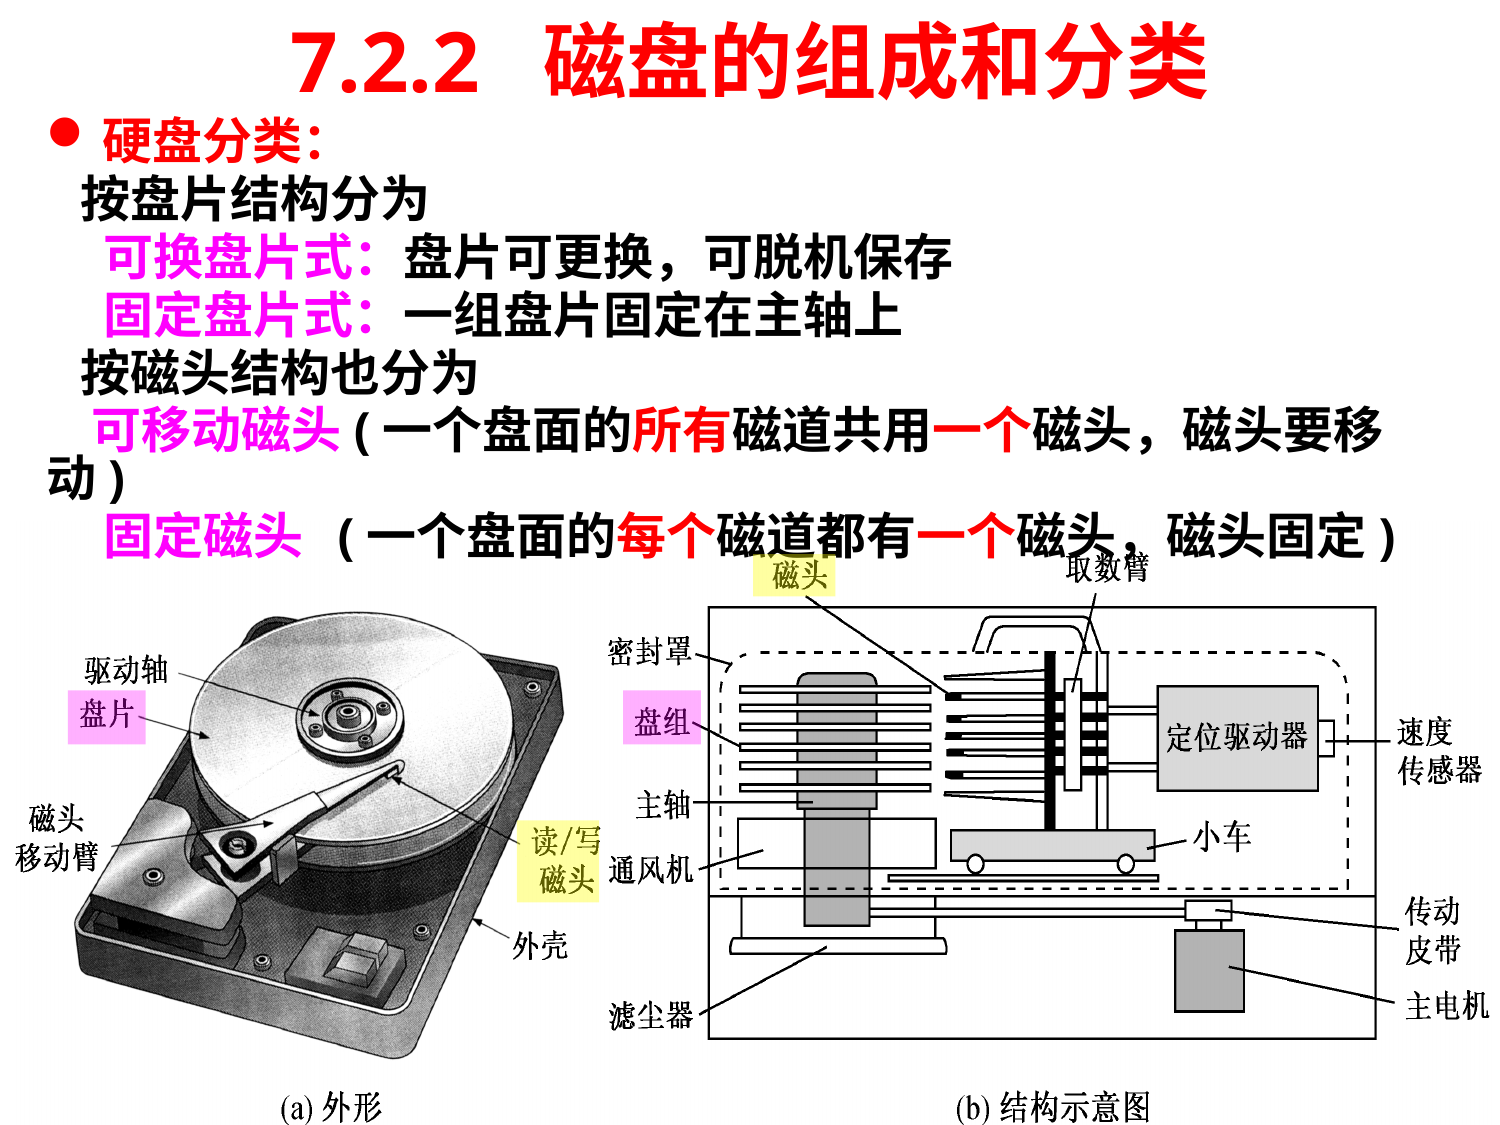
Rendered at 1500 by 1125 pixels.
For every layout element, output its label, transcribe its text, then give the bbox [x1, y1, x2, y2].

title 7.2.2 磁盘的组成和分类 [74, 18, 1426, 100]
list 硬盘分类： 按盘片结构分为 可换盘片式：盘片可更换，可脱机保存 固定盘片式：一组盘片固定在主轴上 按磁头结构也分为 可移动磁头(一个盘面的所有磁道共用一个磁头，磁头要移动) 固定磁头 (一个盘面的每个磁道都有一个磁头，磁头固定) [31, 113, 1473, 247]
picture [12, 521, 1492, 1125]
